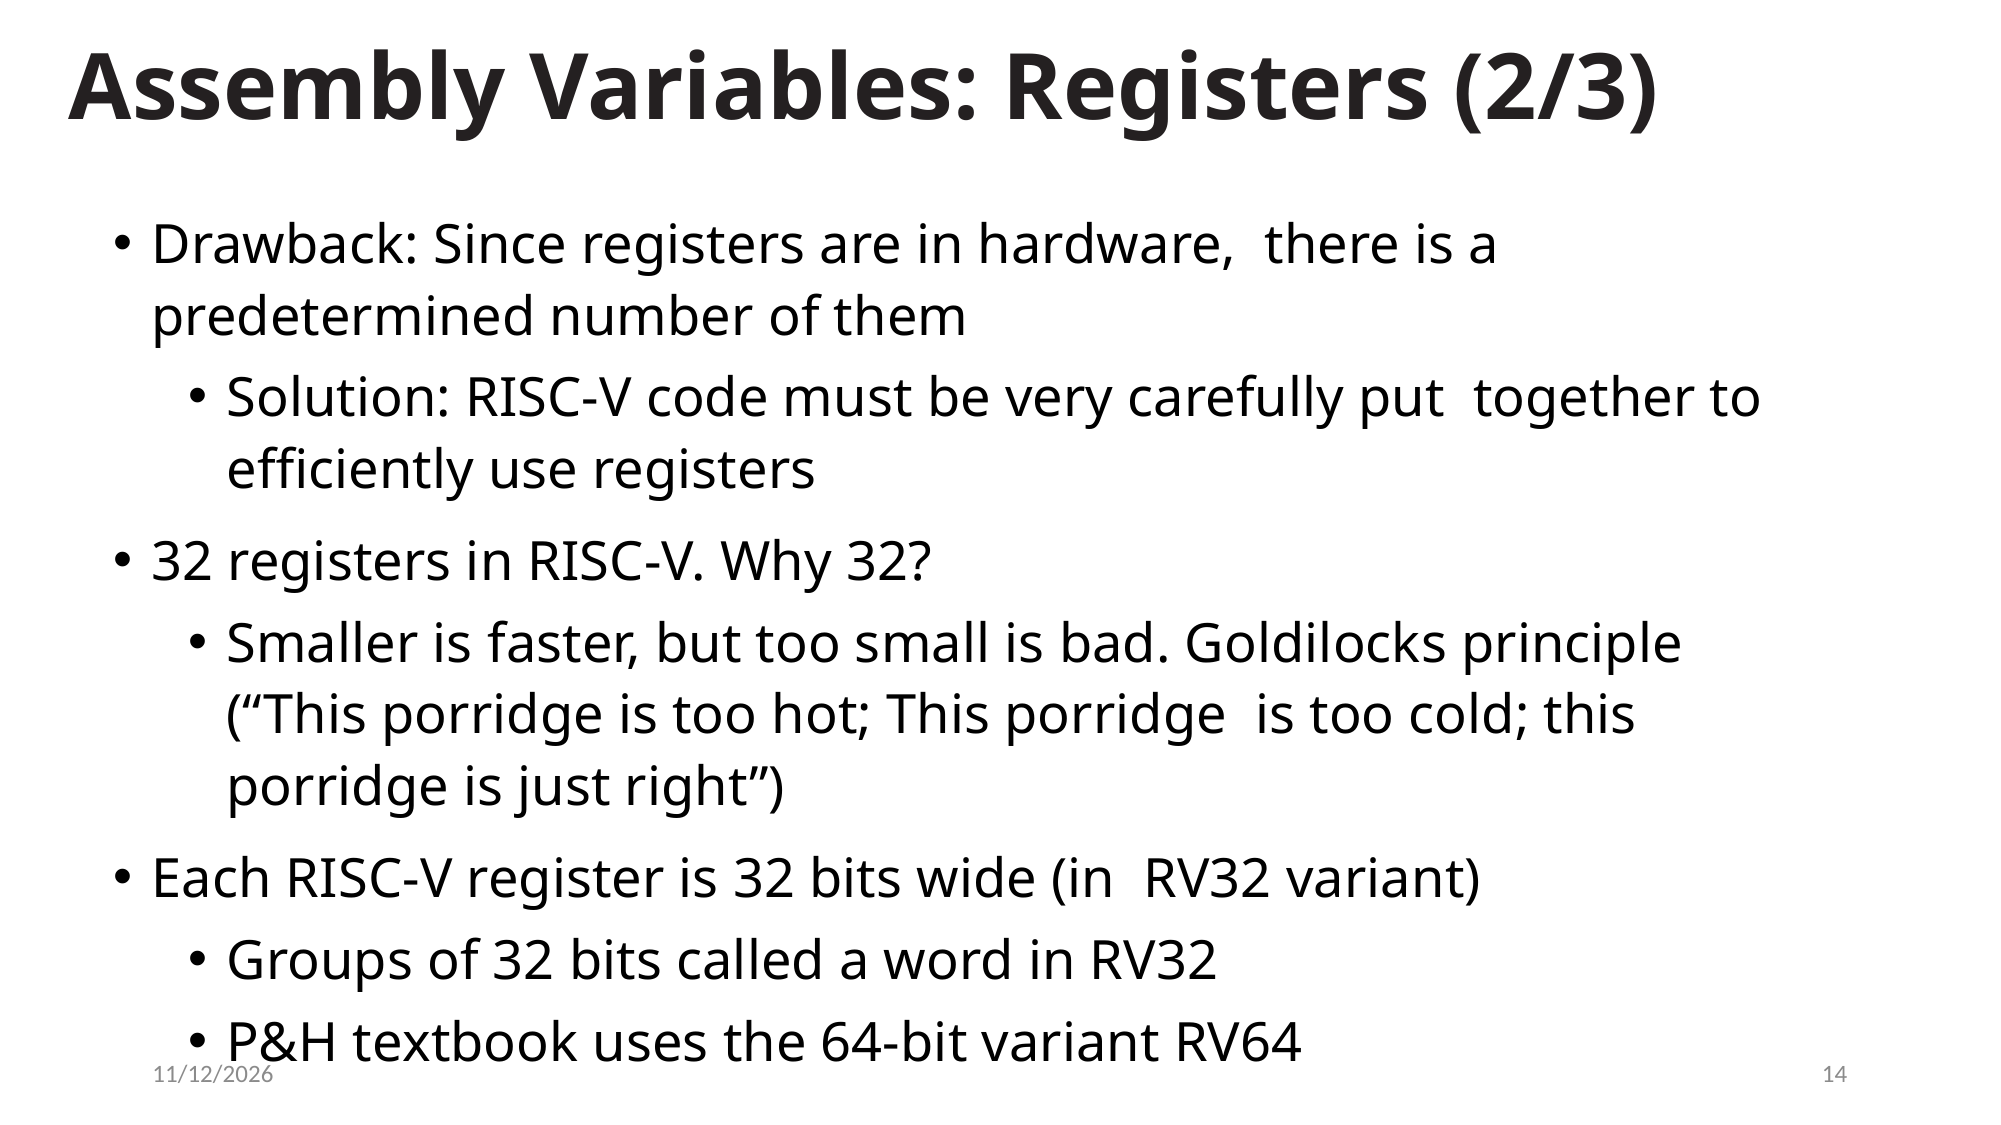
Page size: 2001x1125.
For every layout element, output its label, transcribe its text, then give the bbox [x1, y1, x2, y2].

title Assembly Variables: Registers (2/3) [53, 13, 1779, 167]
list Drawback: Since registers are in hardware, there is a predetermined number of them Solution: RISC-V code must be very carefully put together to efficiently use registers 32 registers in RISC-V. Why 32? Smaller is faster, but too small is bad. Goldilocks principle (“This porridge is too hot; This porridge is too cold; this porridge is just right”) Each RISC-V register is 32 bits wide (in RV32 variant) Groups of 32 bits called a word in RV32 P&H textbook uses the 64-bit variant RV64 [98, 195, 1824, 910]
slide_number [137, 1042, 588, 1103]
slide_number 14 [1412, 1042, 1863, 1103]
